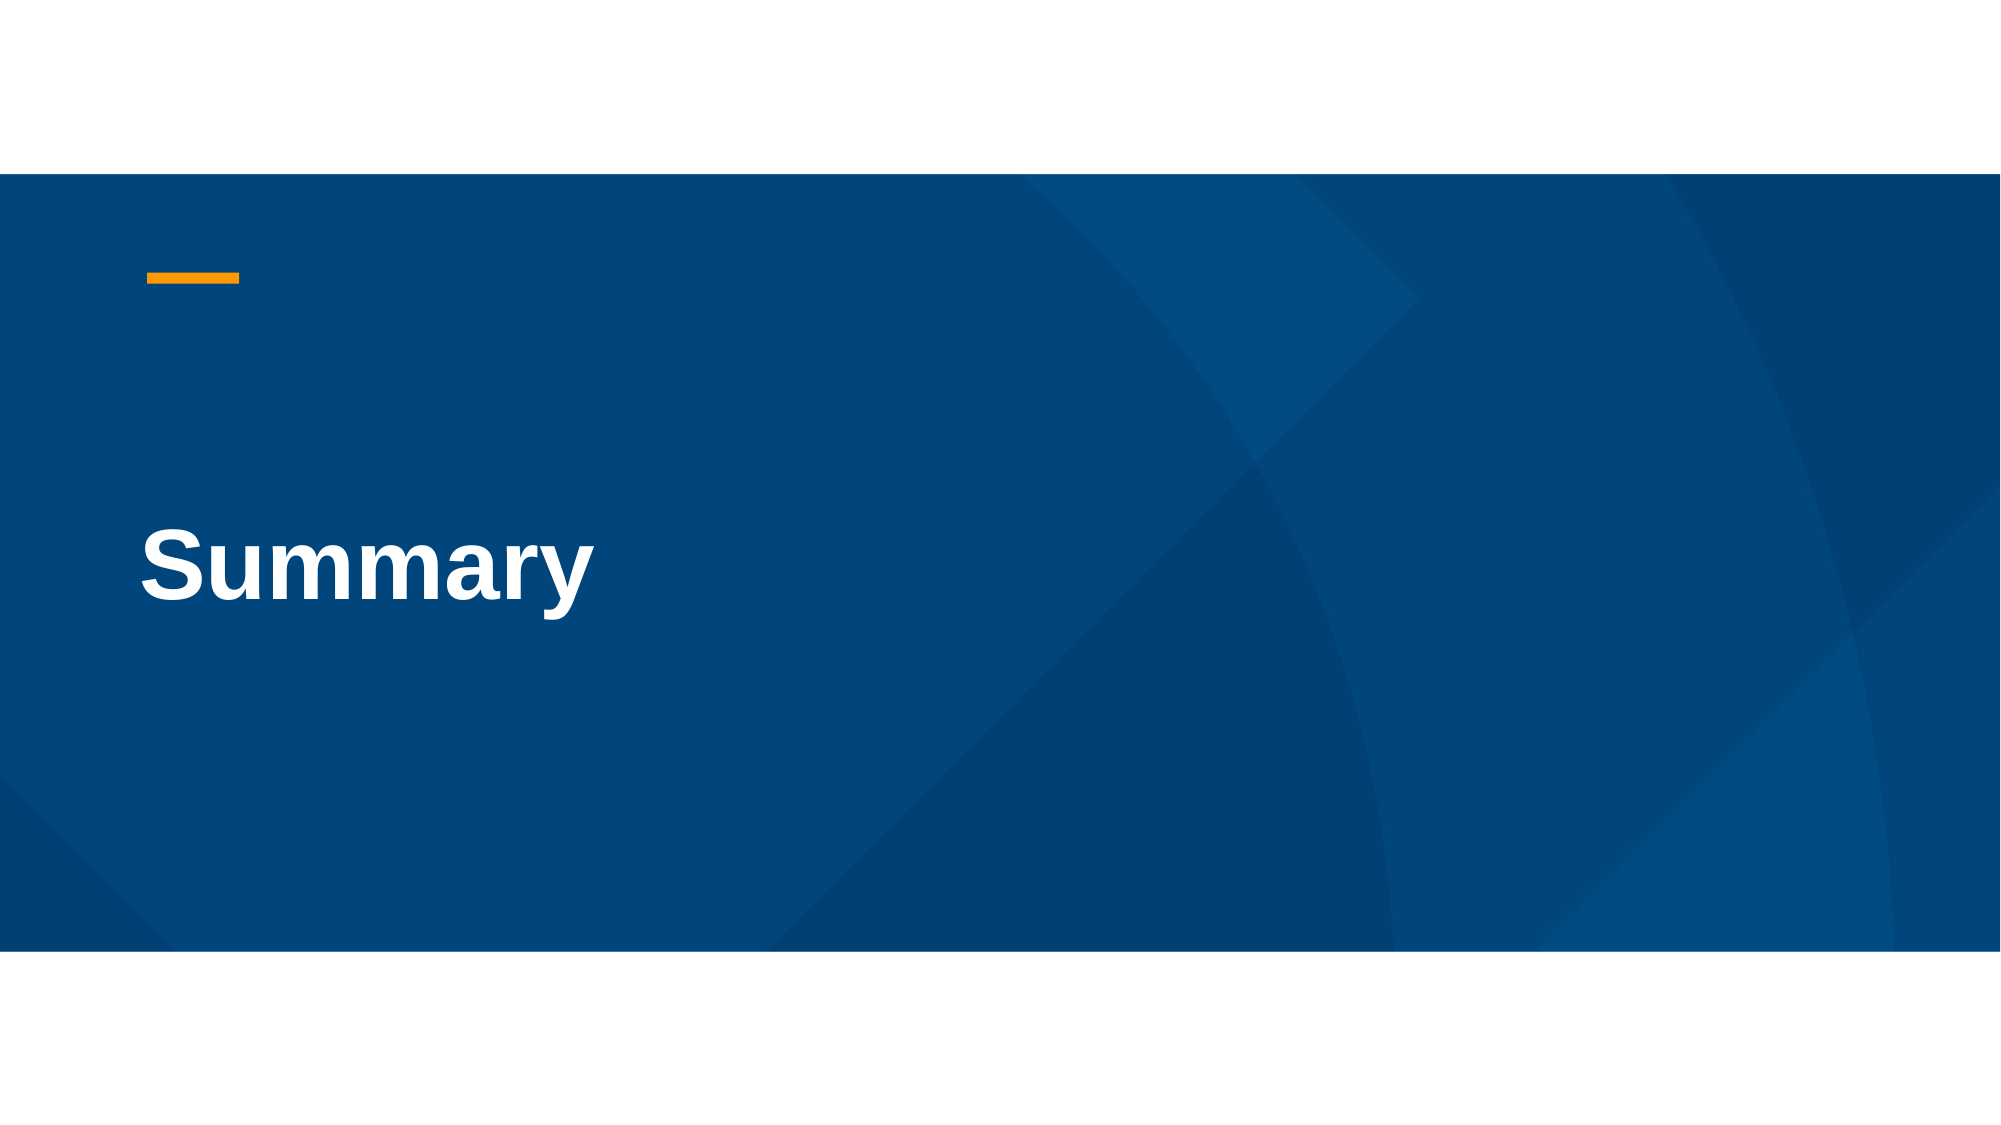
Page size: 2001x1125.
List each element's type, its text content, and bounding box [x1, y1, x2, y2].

title Summary [124, 362, 1095, 773]
picture [0, 0, 2001, 1125]
